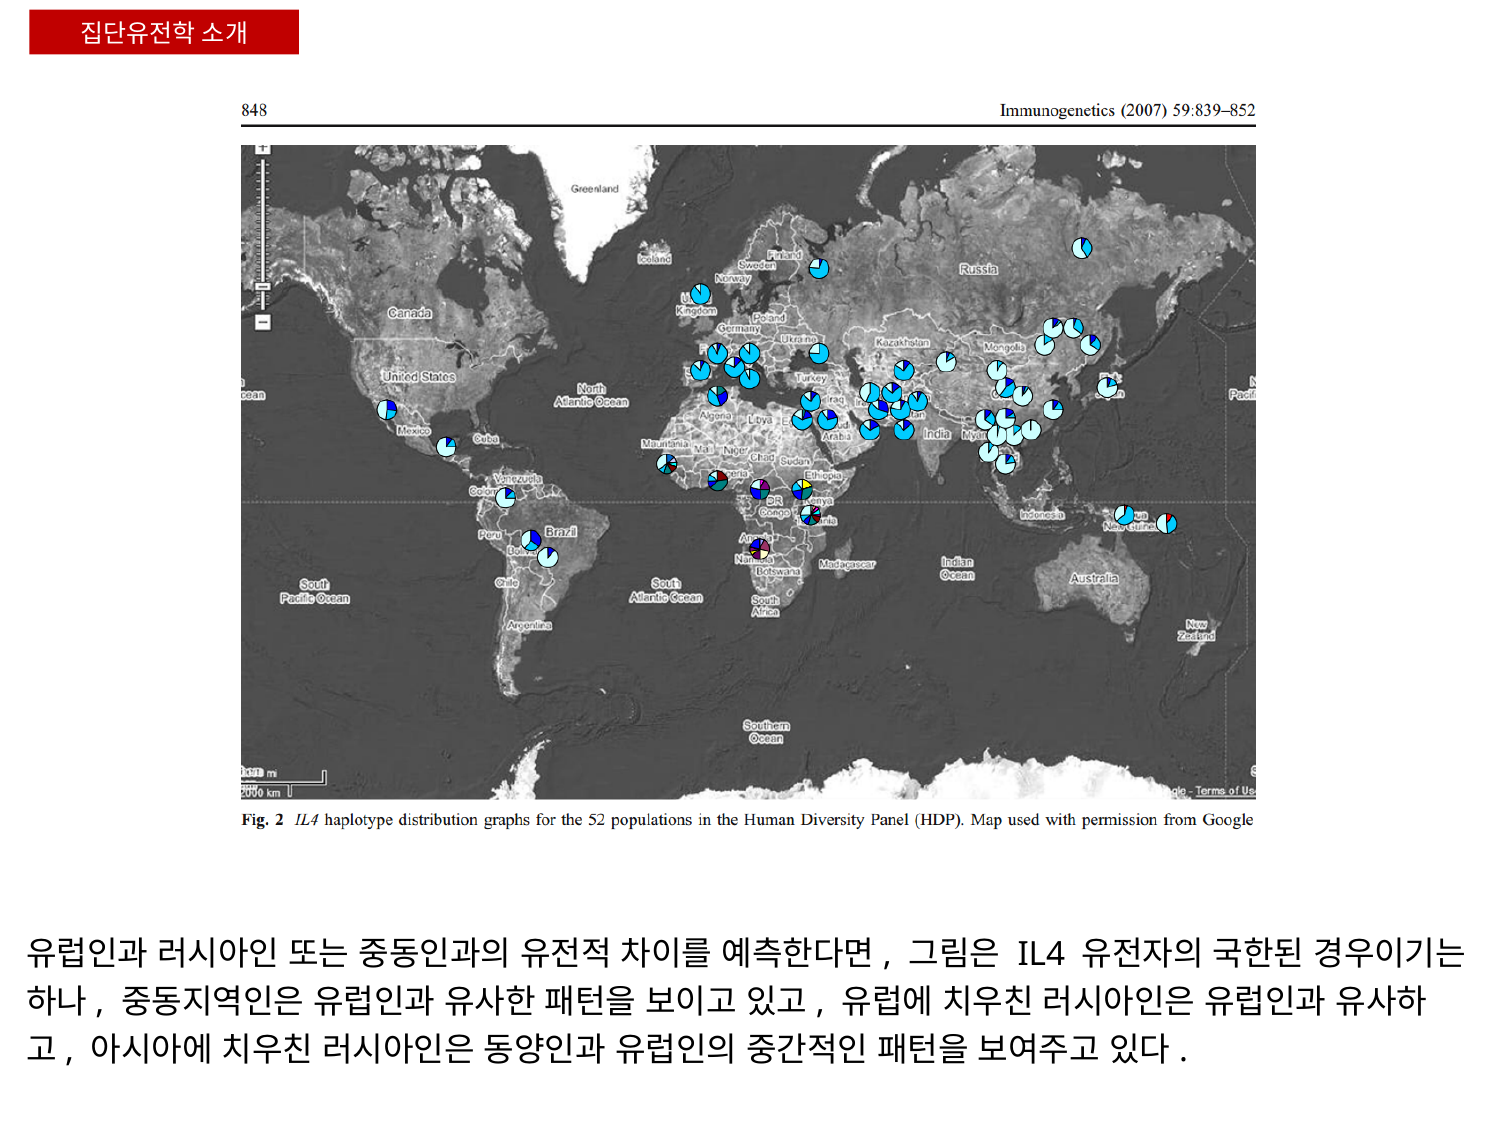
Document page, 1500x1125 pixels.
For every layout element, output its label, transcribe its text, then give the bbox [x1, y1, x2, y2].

text_box 집단유전학 소개 [29, 9, 299, 55]
picture [234, 93, 1266, 835]
text_box 유럽인과 러시아인 또는 중동인과의 유전적 차이를 예측한다면, 그림은 IL4 유전자의 국한된 경우이기는 하나, 중동지역인은 유럽인과 유사한 패턴을 보이고 있고, 유럽에 치우친 러시아인은 유럽인과 유사하고, 아시아에 치우친 러시아인은 동양인과 유럽인의 중간적인 패턴을 보여주고 있다. [11, 916, 1489, 1076]
